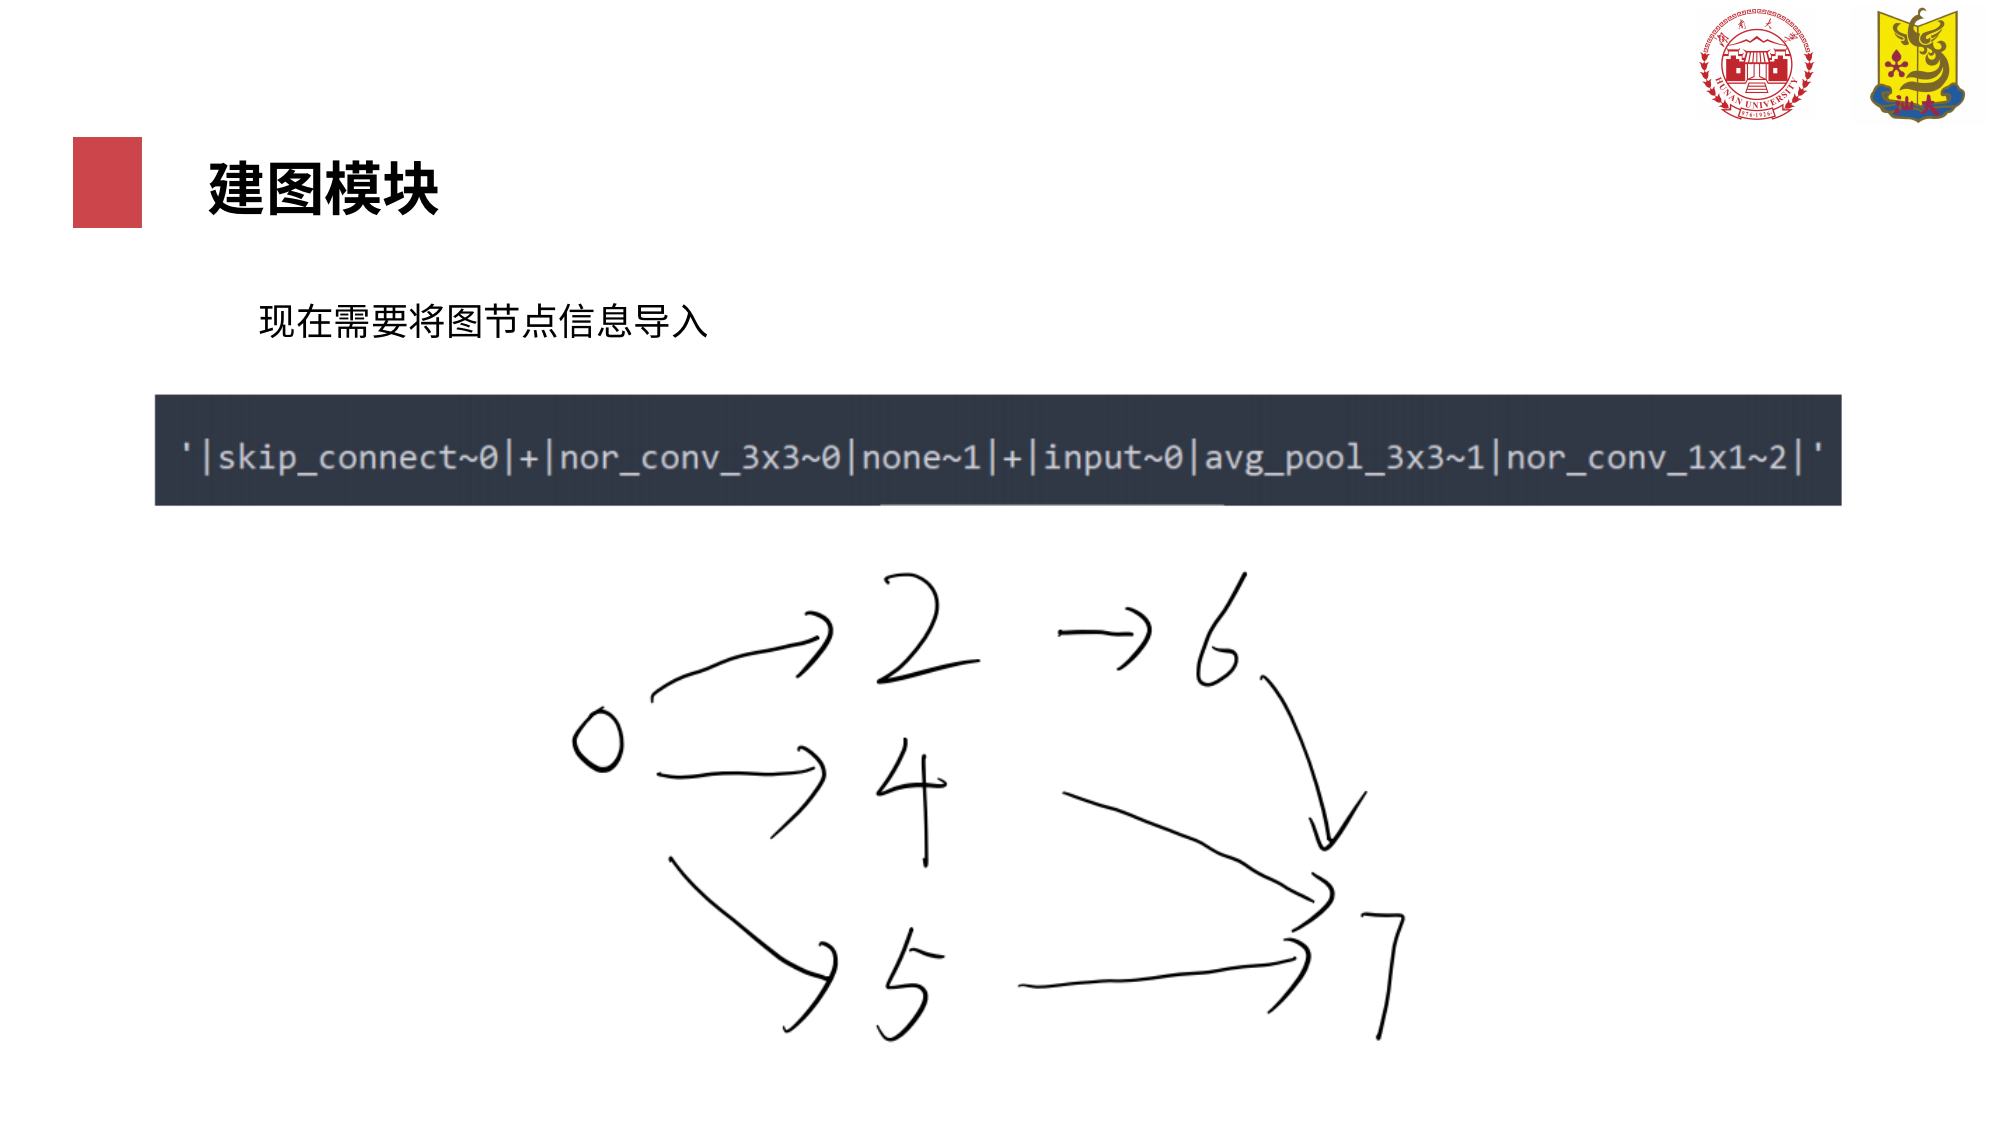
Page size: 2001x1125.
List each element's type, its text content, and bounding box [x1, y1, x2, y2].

text_box 现在需要将图节点信息导入 [243, 290, 1142, 351]
text_box 建图模块 [193, 144, 456, 230]
picture [99, 351, 1892, 1069]
picture [1849, 4, 1988, 125]
picture [1696, 4, 1817, 125]
picture [73, 137, 143, 228]
